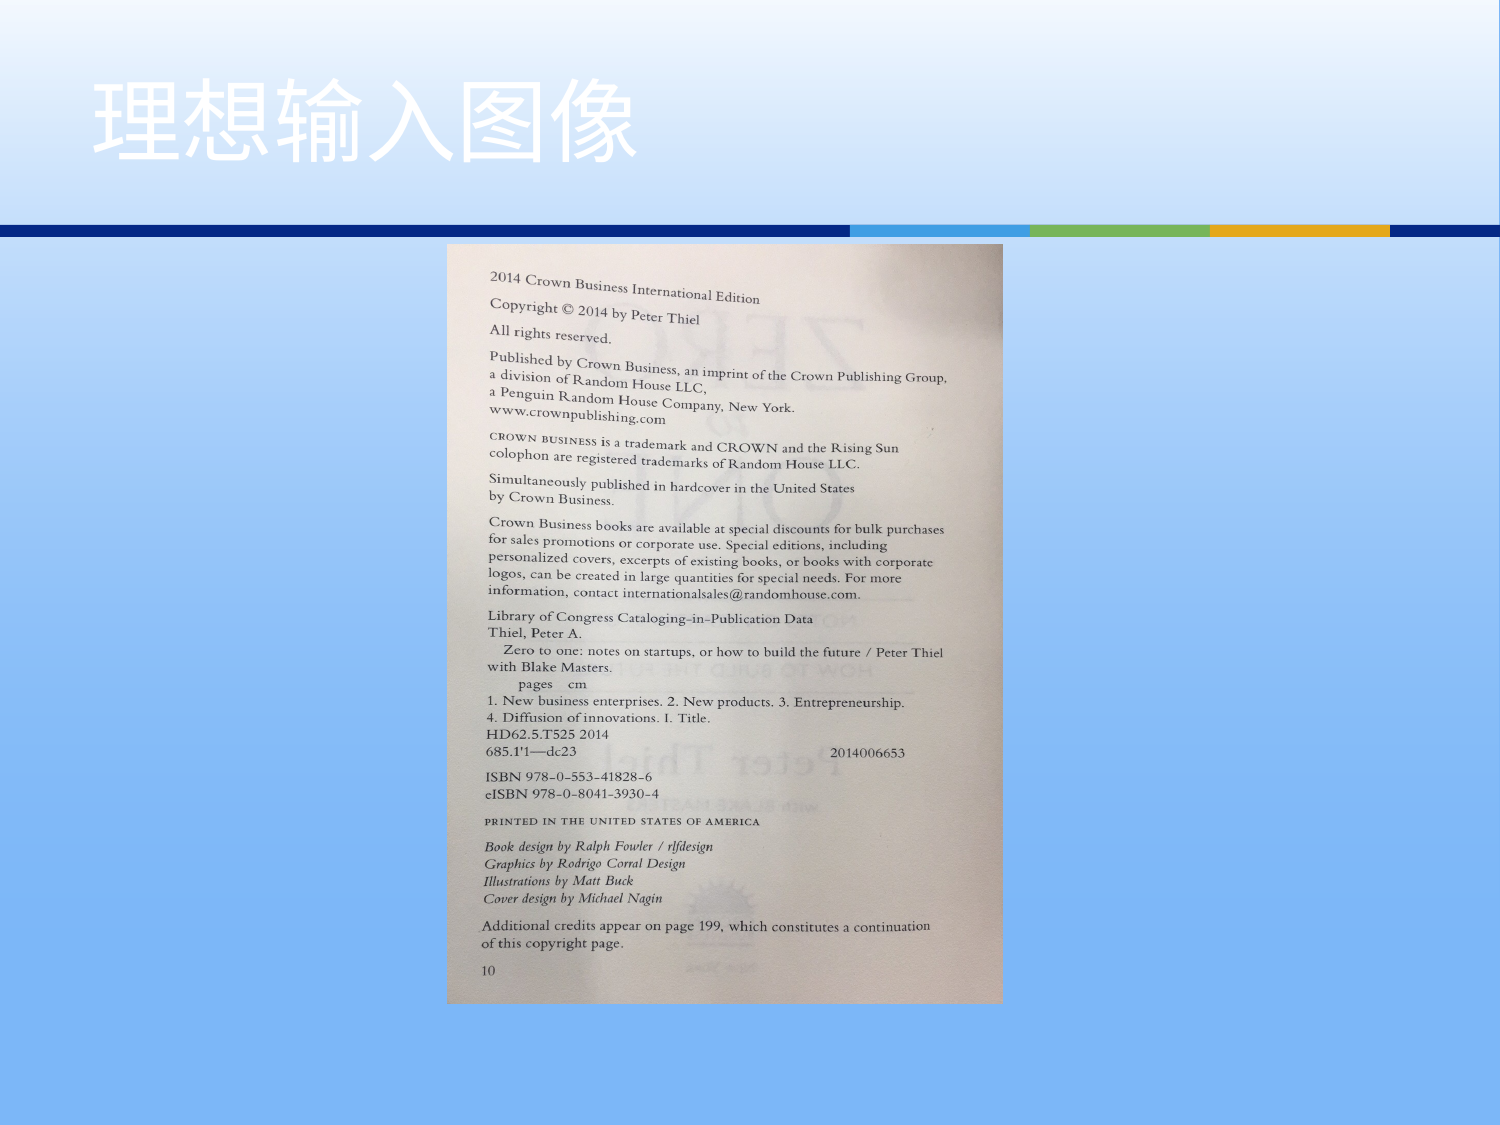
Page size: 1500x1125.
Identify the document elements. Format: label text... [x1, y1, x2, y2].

title 理想输入图像 [75, 24, 1425, 213]
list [446, 244, 1003, 1005]
